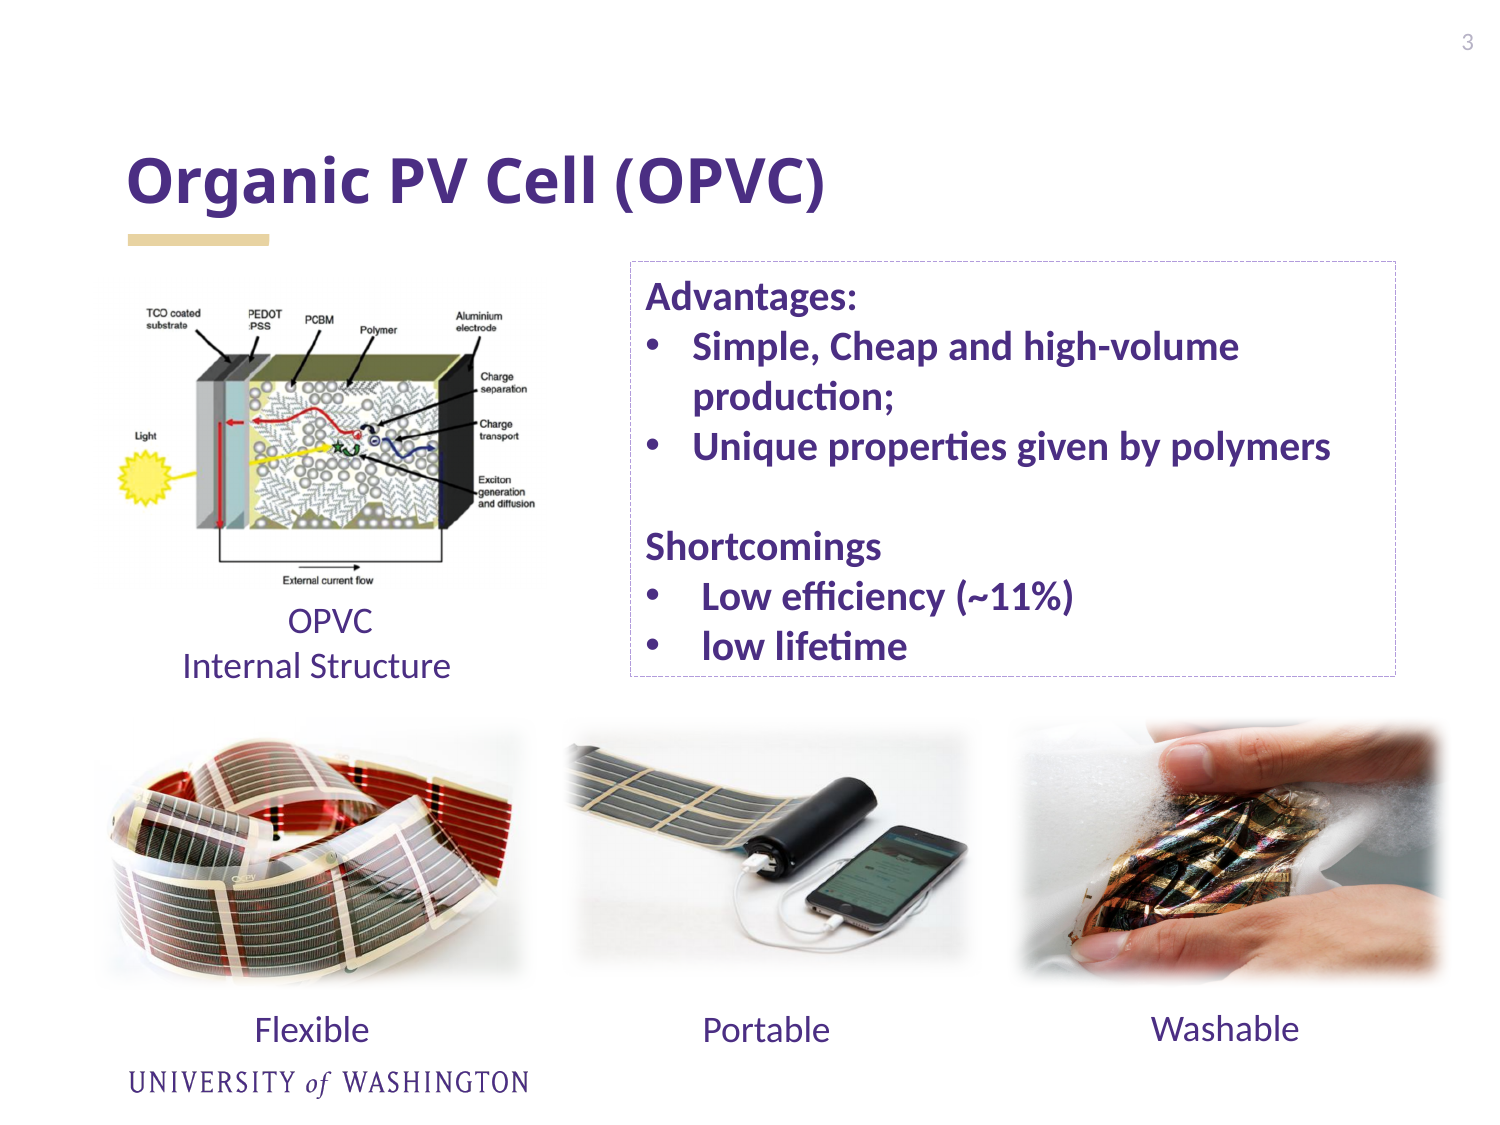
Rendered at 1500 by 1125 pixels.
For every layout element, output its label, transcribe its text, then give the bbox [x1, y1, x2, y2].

text_box OPVC Internal Structure [167, 596, 493, 694]
slide_number 3 [1151, 10, 1490, 71]
title Organic PV Cell (OPVC) [110, 60, 1453, 224]
text_box Advantages: Simple, Cheap and high-volume production; Unique properties given by polymers Shortcomings Low efficiency (~11%) low lifetime [630, 261, 1396, 677]
picture [93, 277, 548, 590]
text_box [93, 715, 1453, 1051]
picture [129, 1071, 528, 1099]
